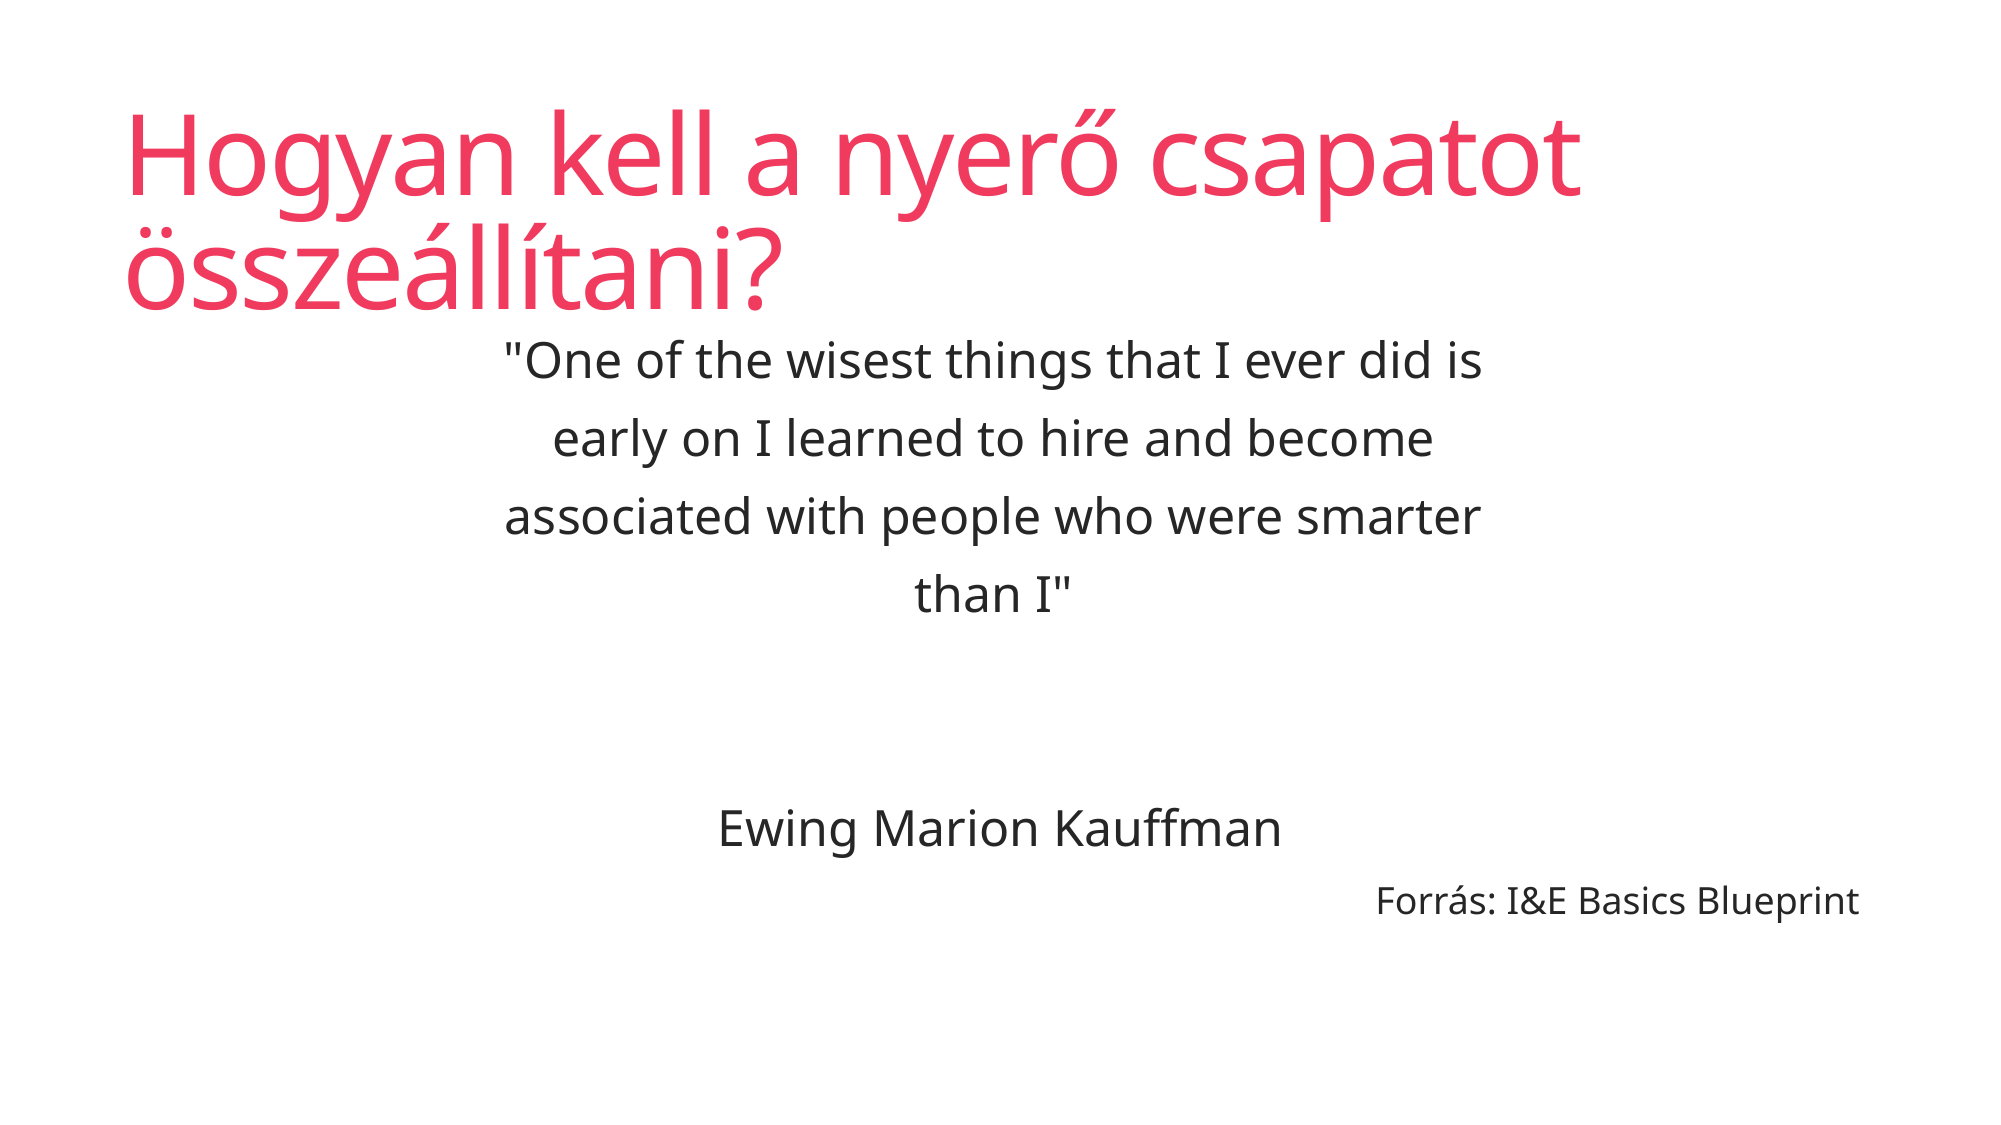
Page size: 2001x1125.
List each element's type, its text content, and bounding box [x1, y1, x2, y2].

title Hogyan kell a nyerő csapatot összeállítani? [107, 81, 1875, 354]
list "One of the wisest things that I ever did is early on I learned to hire and become associated with people who were smarter than I" Ewing Marion Kauffman Forrás: I&E Basics Blueprint [111, 329, 1876, 948]
